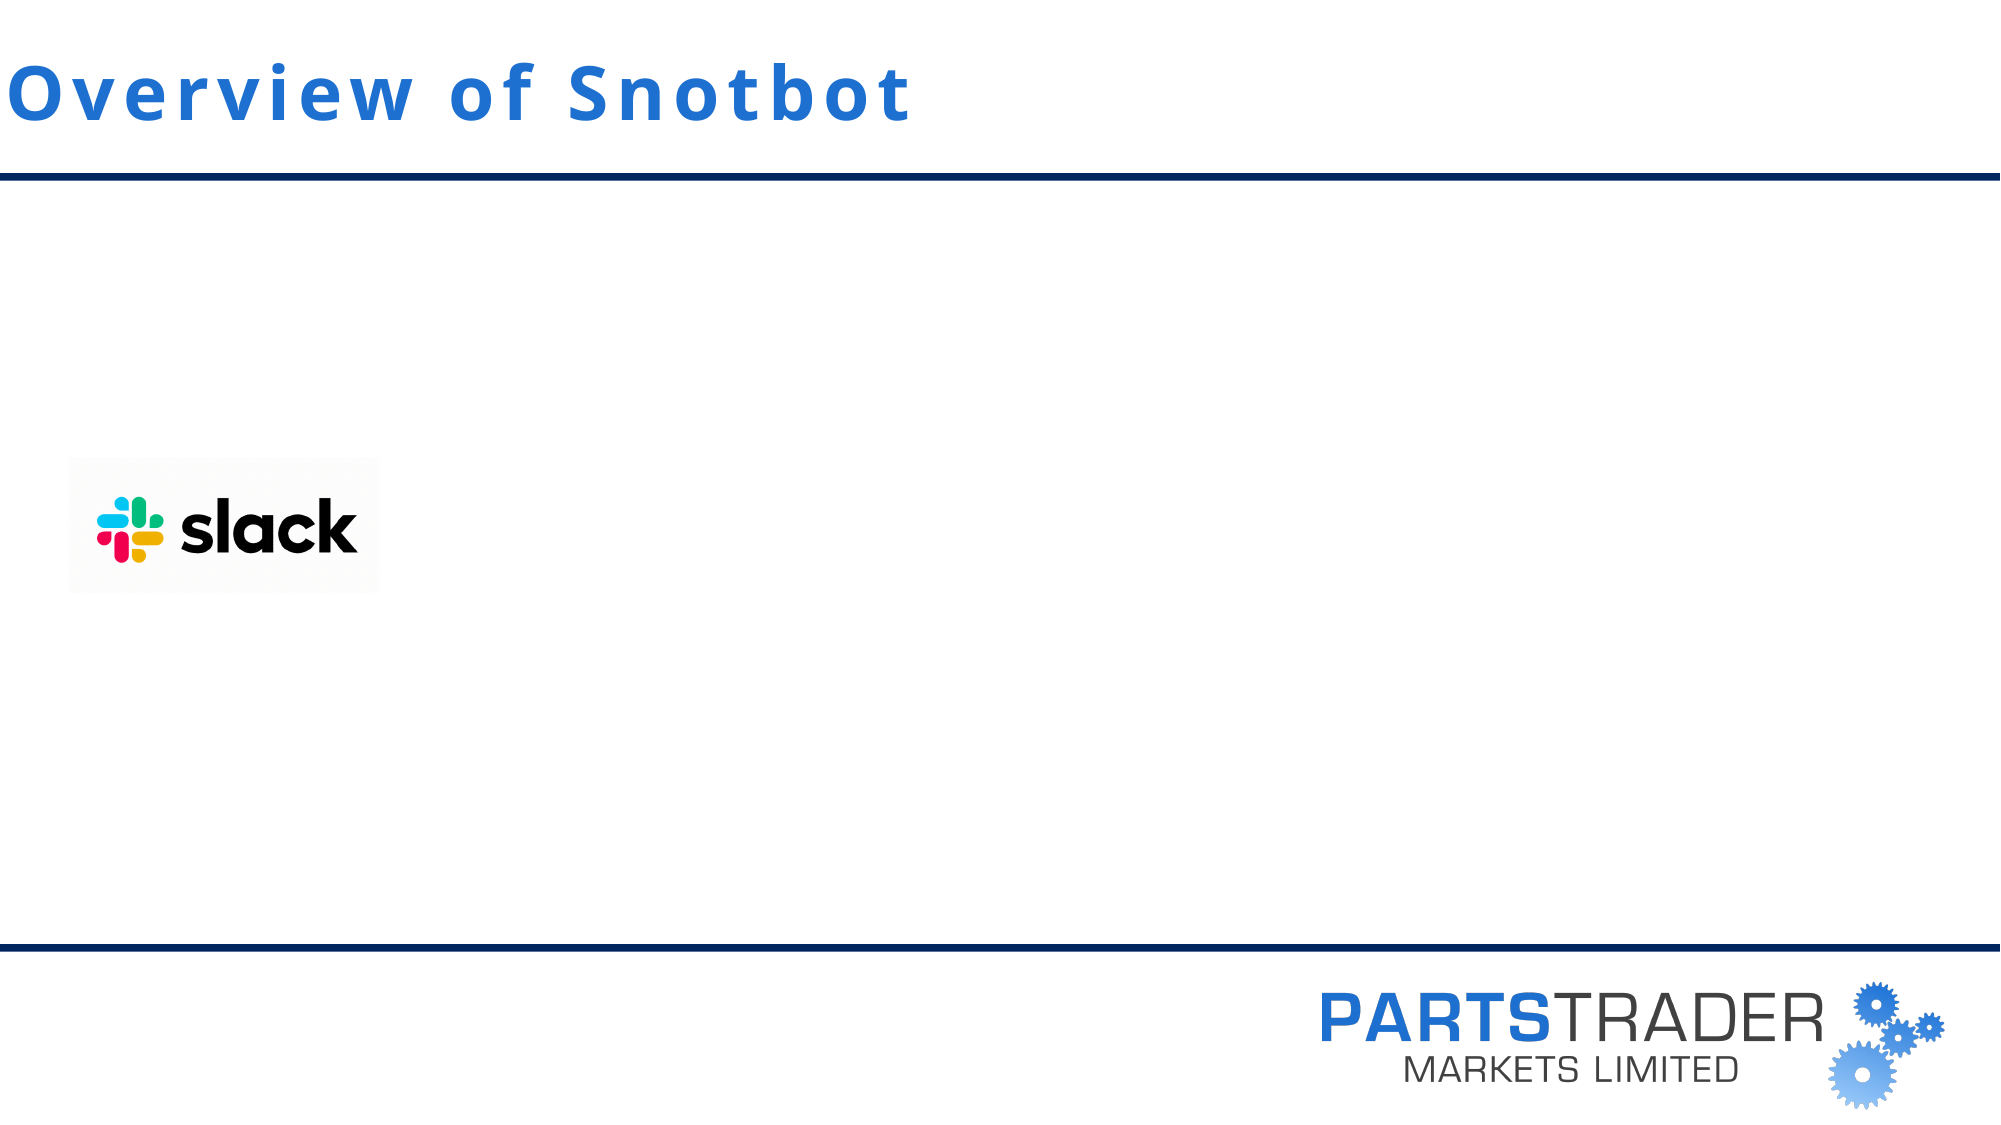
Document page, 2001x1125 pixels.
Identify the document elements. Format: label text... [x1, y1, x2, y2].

text_box [0, 943, 2000, 953]
picture [68, 457, 380, 593]
text_box Overview of Snotbot [0, 37, 927, 143]
text_box [0, 172, 2000, 182]
picture [1322, 981, 1945, 1110]
